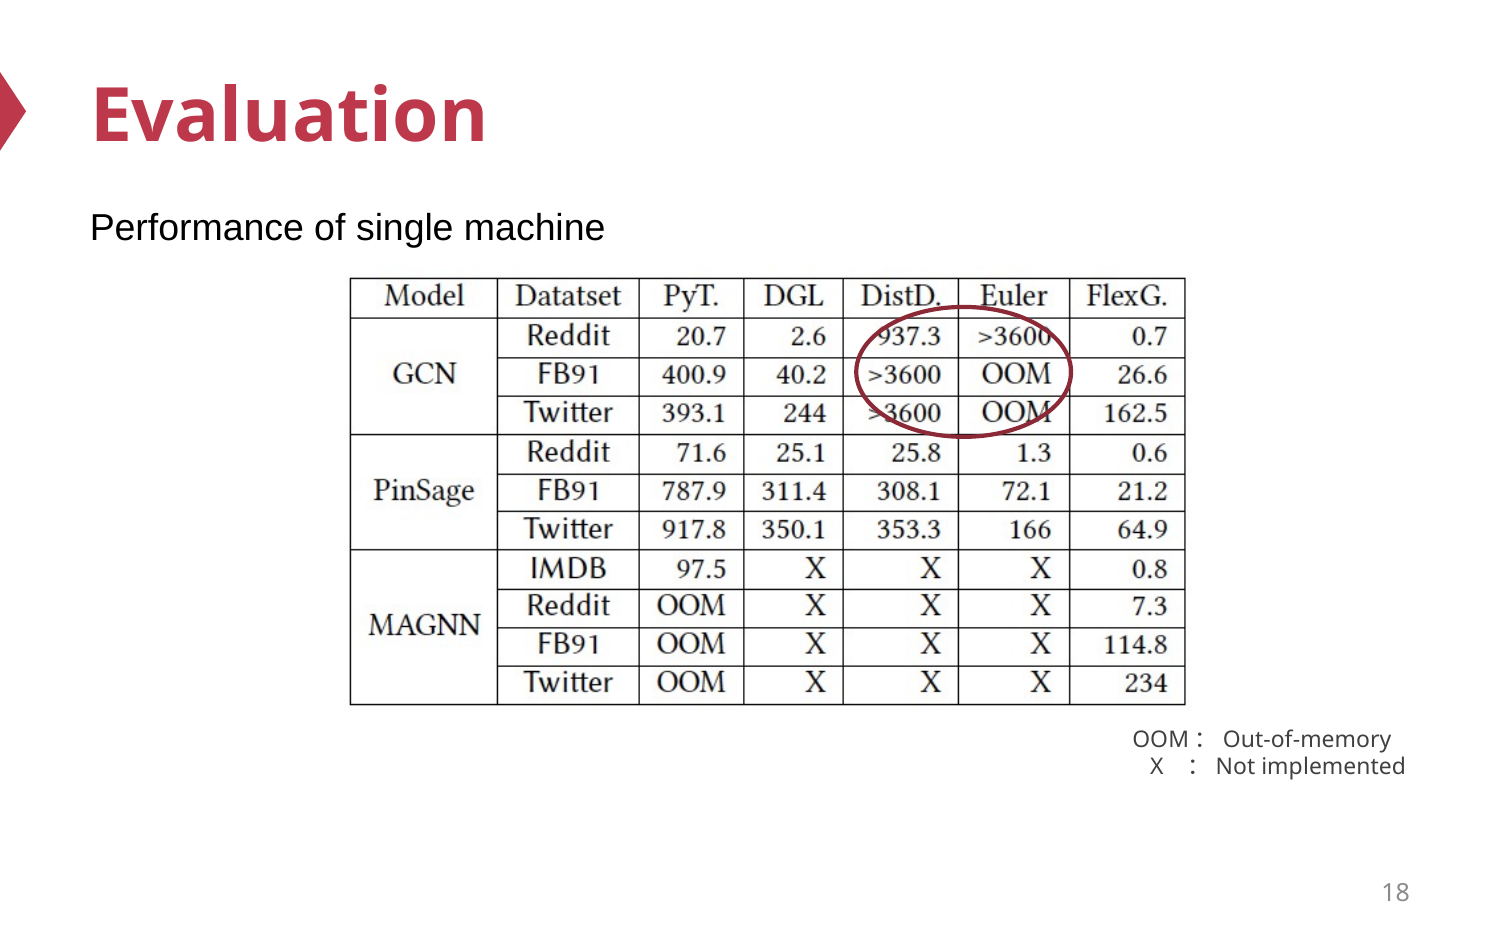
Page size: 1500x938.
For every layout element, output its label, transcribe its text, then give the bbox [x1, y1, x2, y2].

text_box OOM：Out-of-memory X ：Not implemented [1117, 716, 1428, 787]
picture [334, 266, 1199, 713]
title Evaluation [75, 37, 1425, 186]
slide_number 18 [1074, 868, 1425, 919]
text_box Performance of single machine [75, 195, 666, 256]
